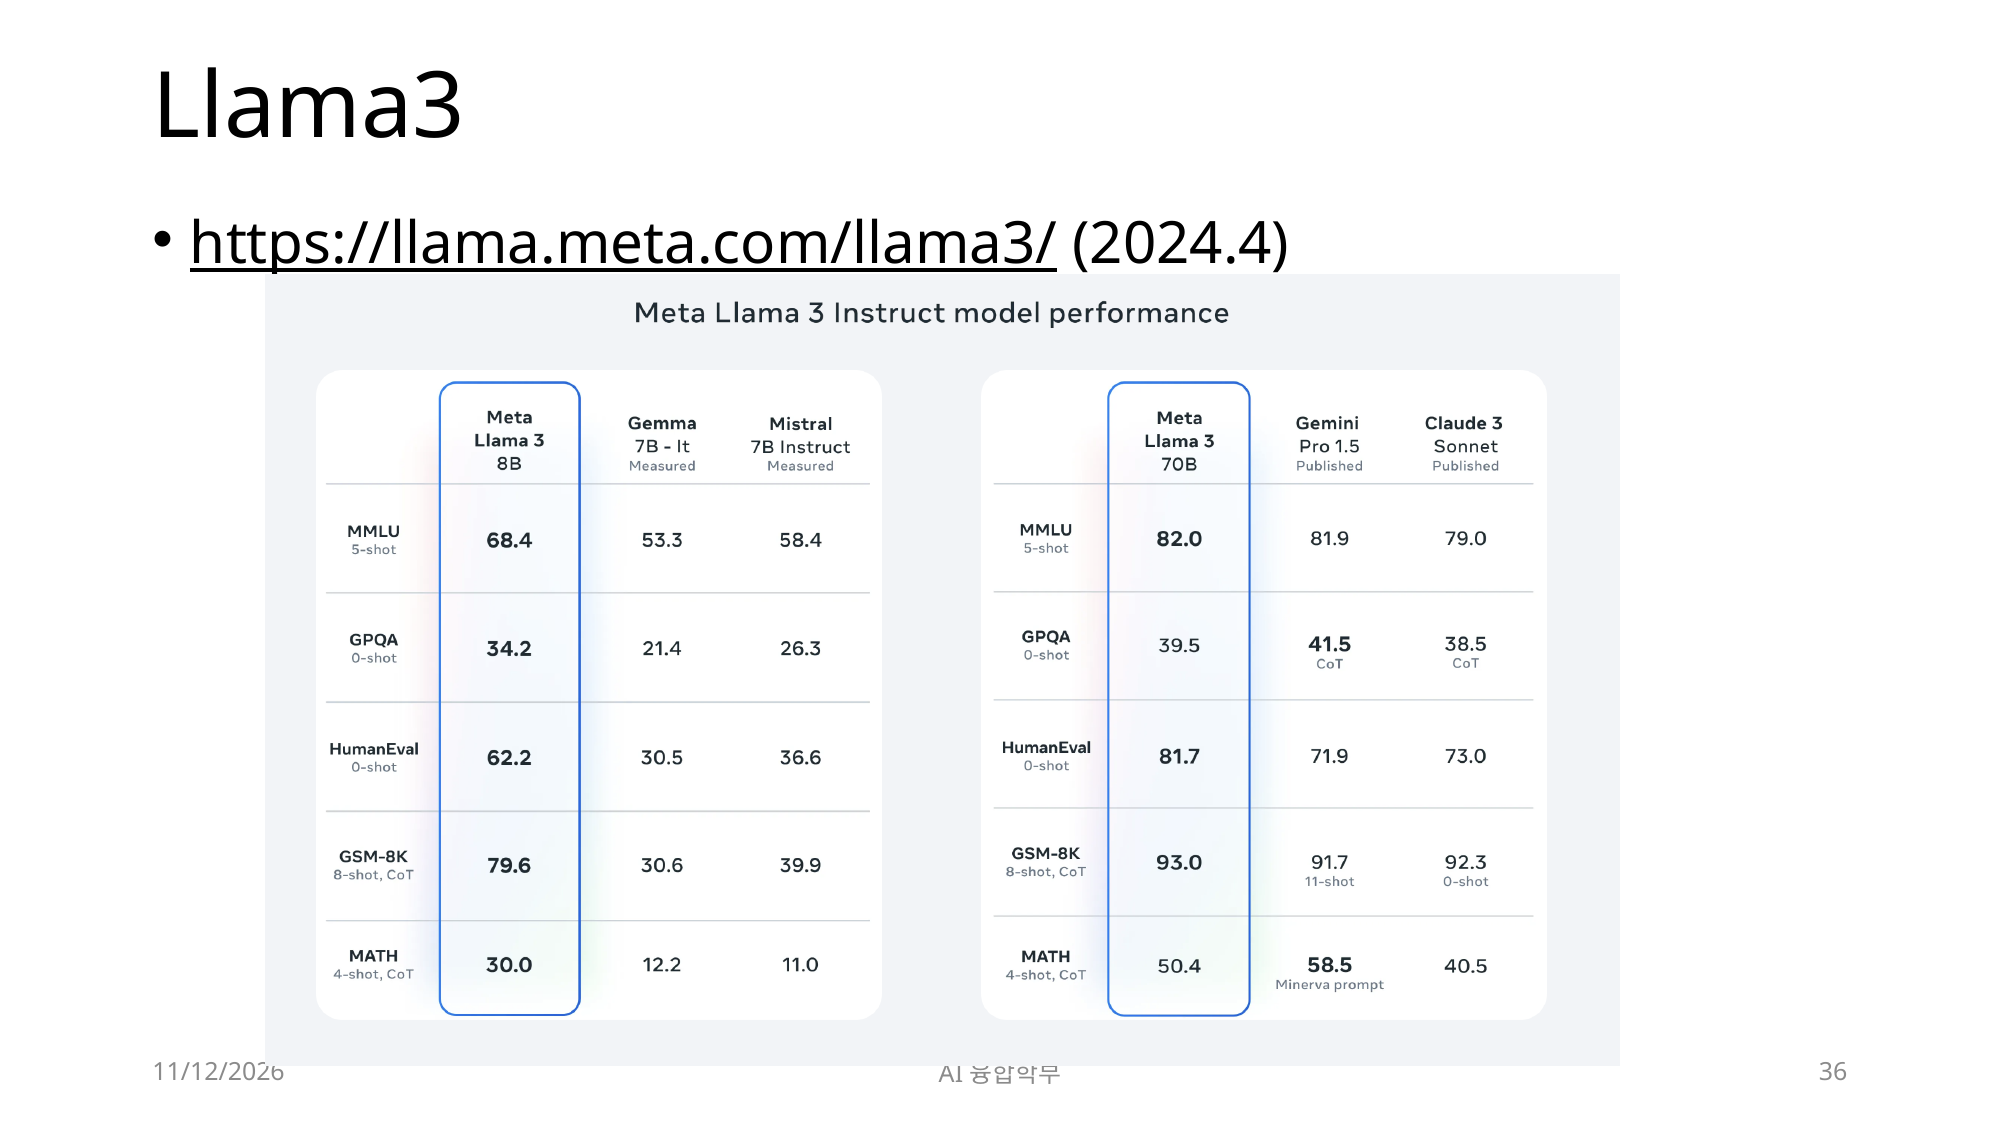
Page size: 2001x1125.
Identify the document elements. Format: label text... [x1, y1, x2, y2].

picture [265, 274, 1620, 1066]
slide_number 2024. 7. 10. [137, 1042, 588, 1103]
list https://llama.meta.com/llama3/ (2024.4) [137, 199, 1863, 1014]
title Llama3 [137, 31, 1863, 186]
slide_number 36 [1412, 1042, 1863, 1103]
footer AI융합학부 [662, 1066, 1338, 1103]
